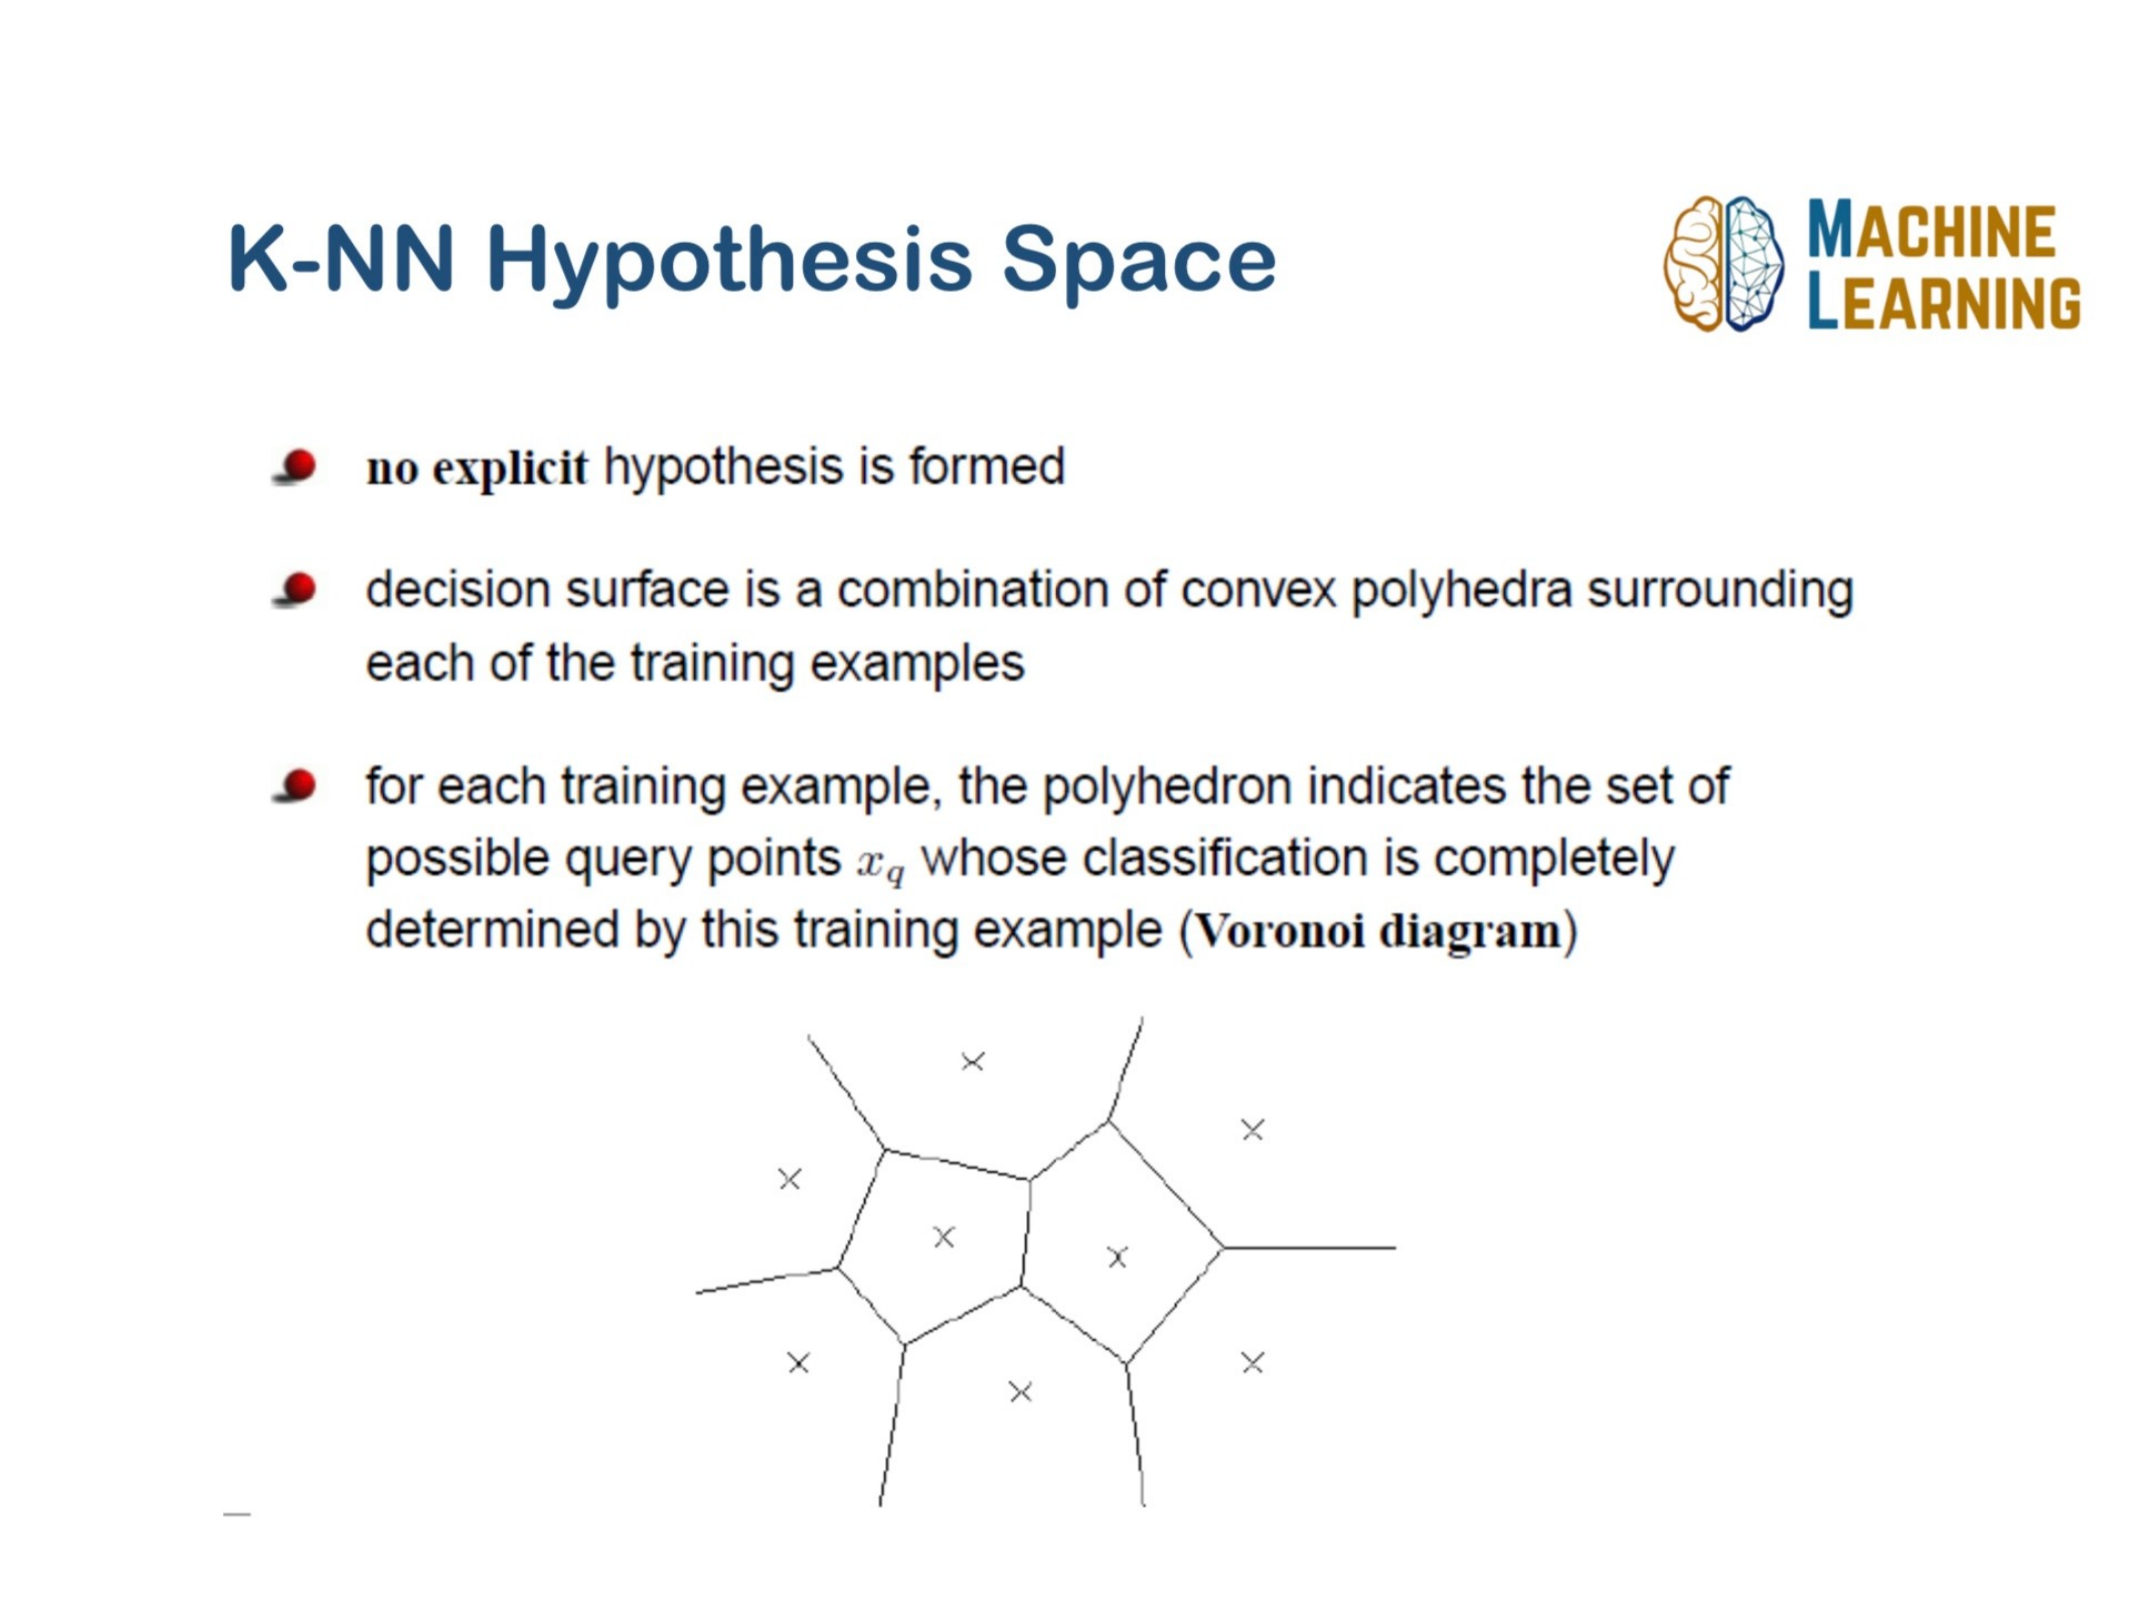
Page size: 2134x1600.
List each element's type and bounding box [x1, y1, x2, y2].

picture [221, 184, 2098, 1519]
